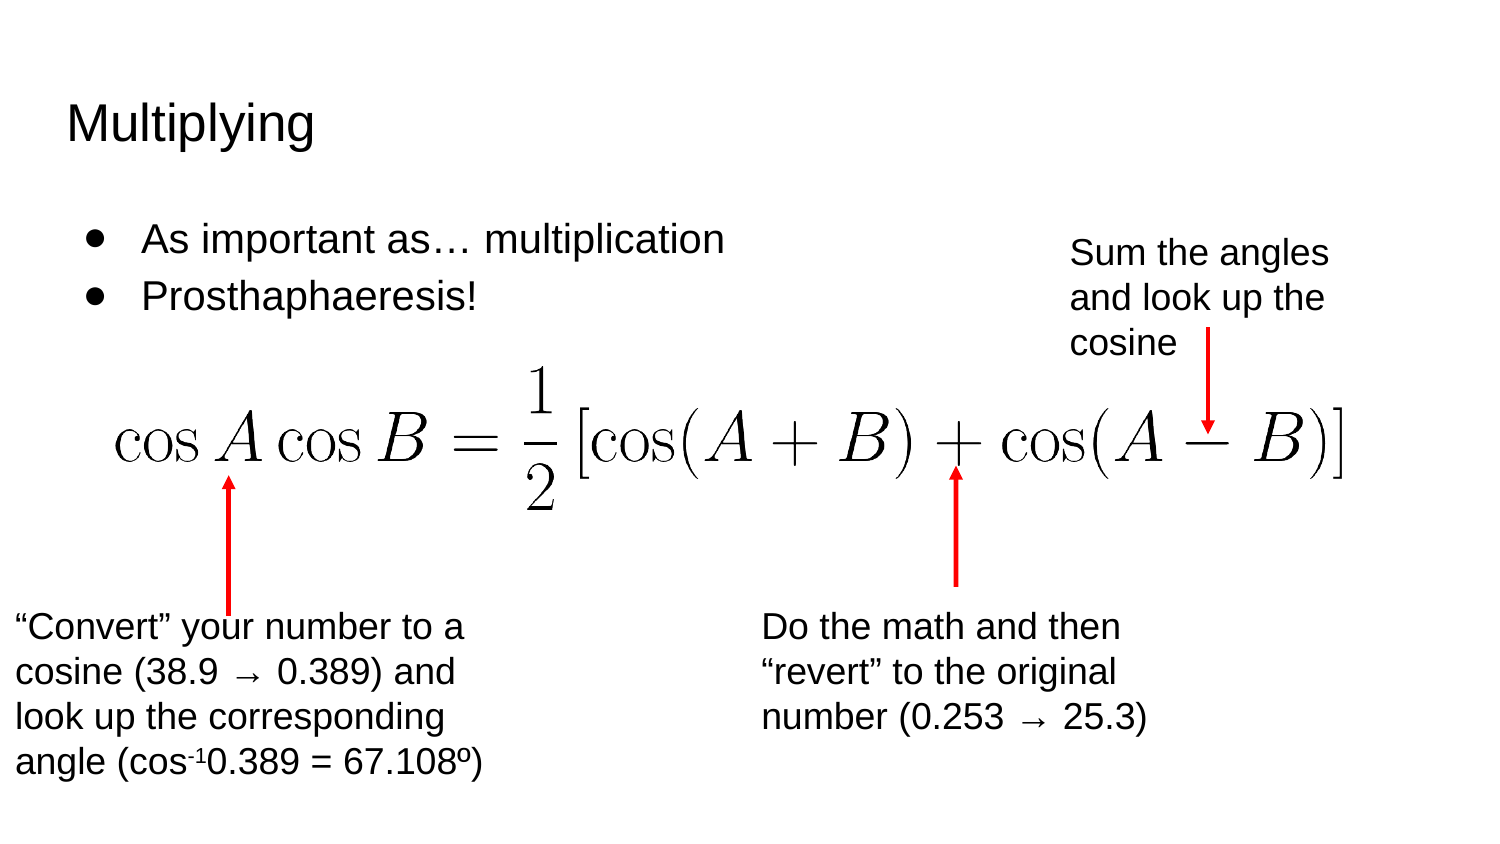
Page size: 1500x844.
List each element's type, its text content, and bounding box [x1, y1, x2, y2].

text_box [0, 474, 504, 682]
list As important as… multiplication Prosthaphaeresis! [51, 189, 1449, 750]
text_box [746, 518, 1166, 695]
text_box [931, 187, 1389, 312]
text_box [1054, 212, 1375, 435]
picture [114, 366, 1342, 510]
title Multiplying [51, 72, 1449, 167]
